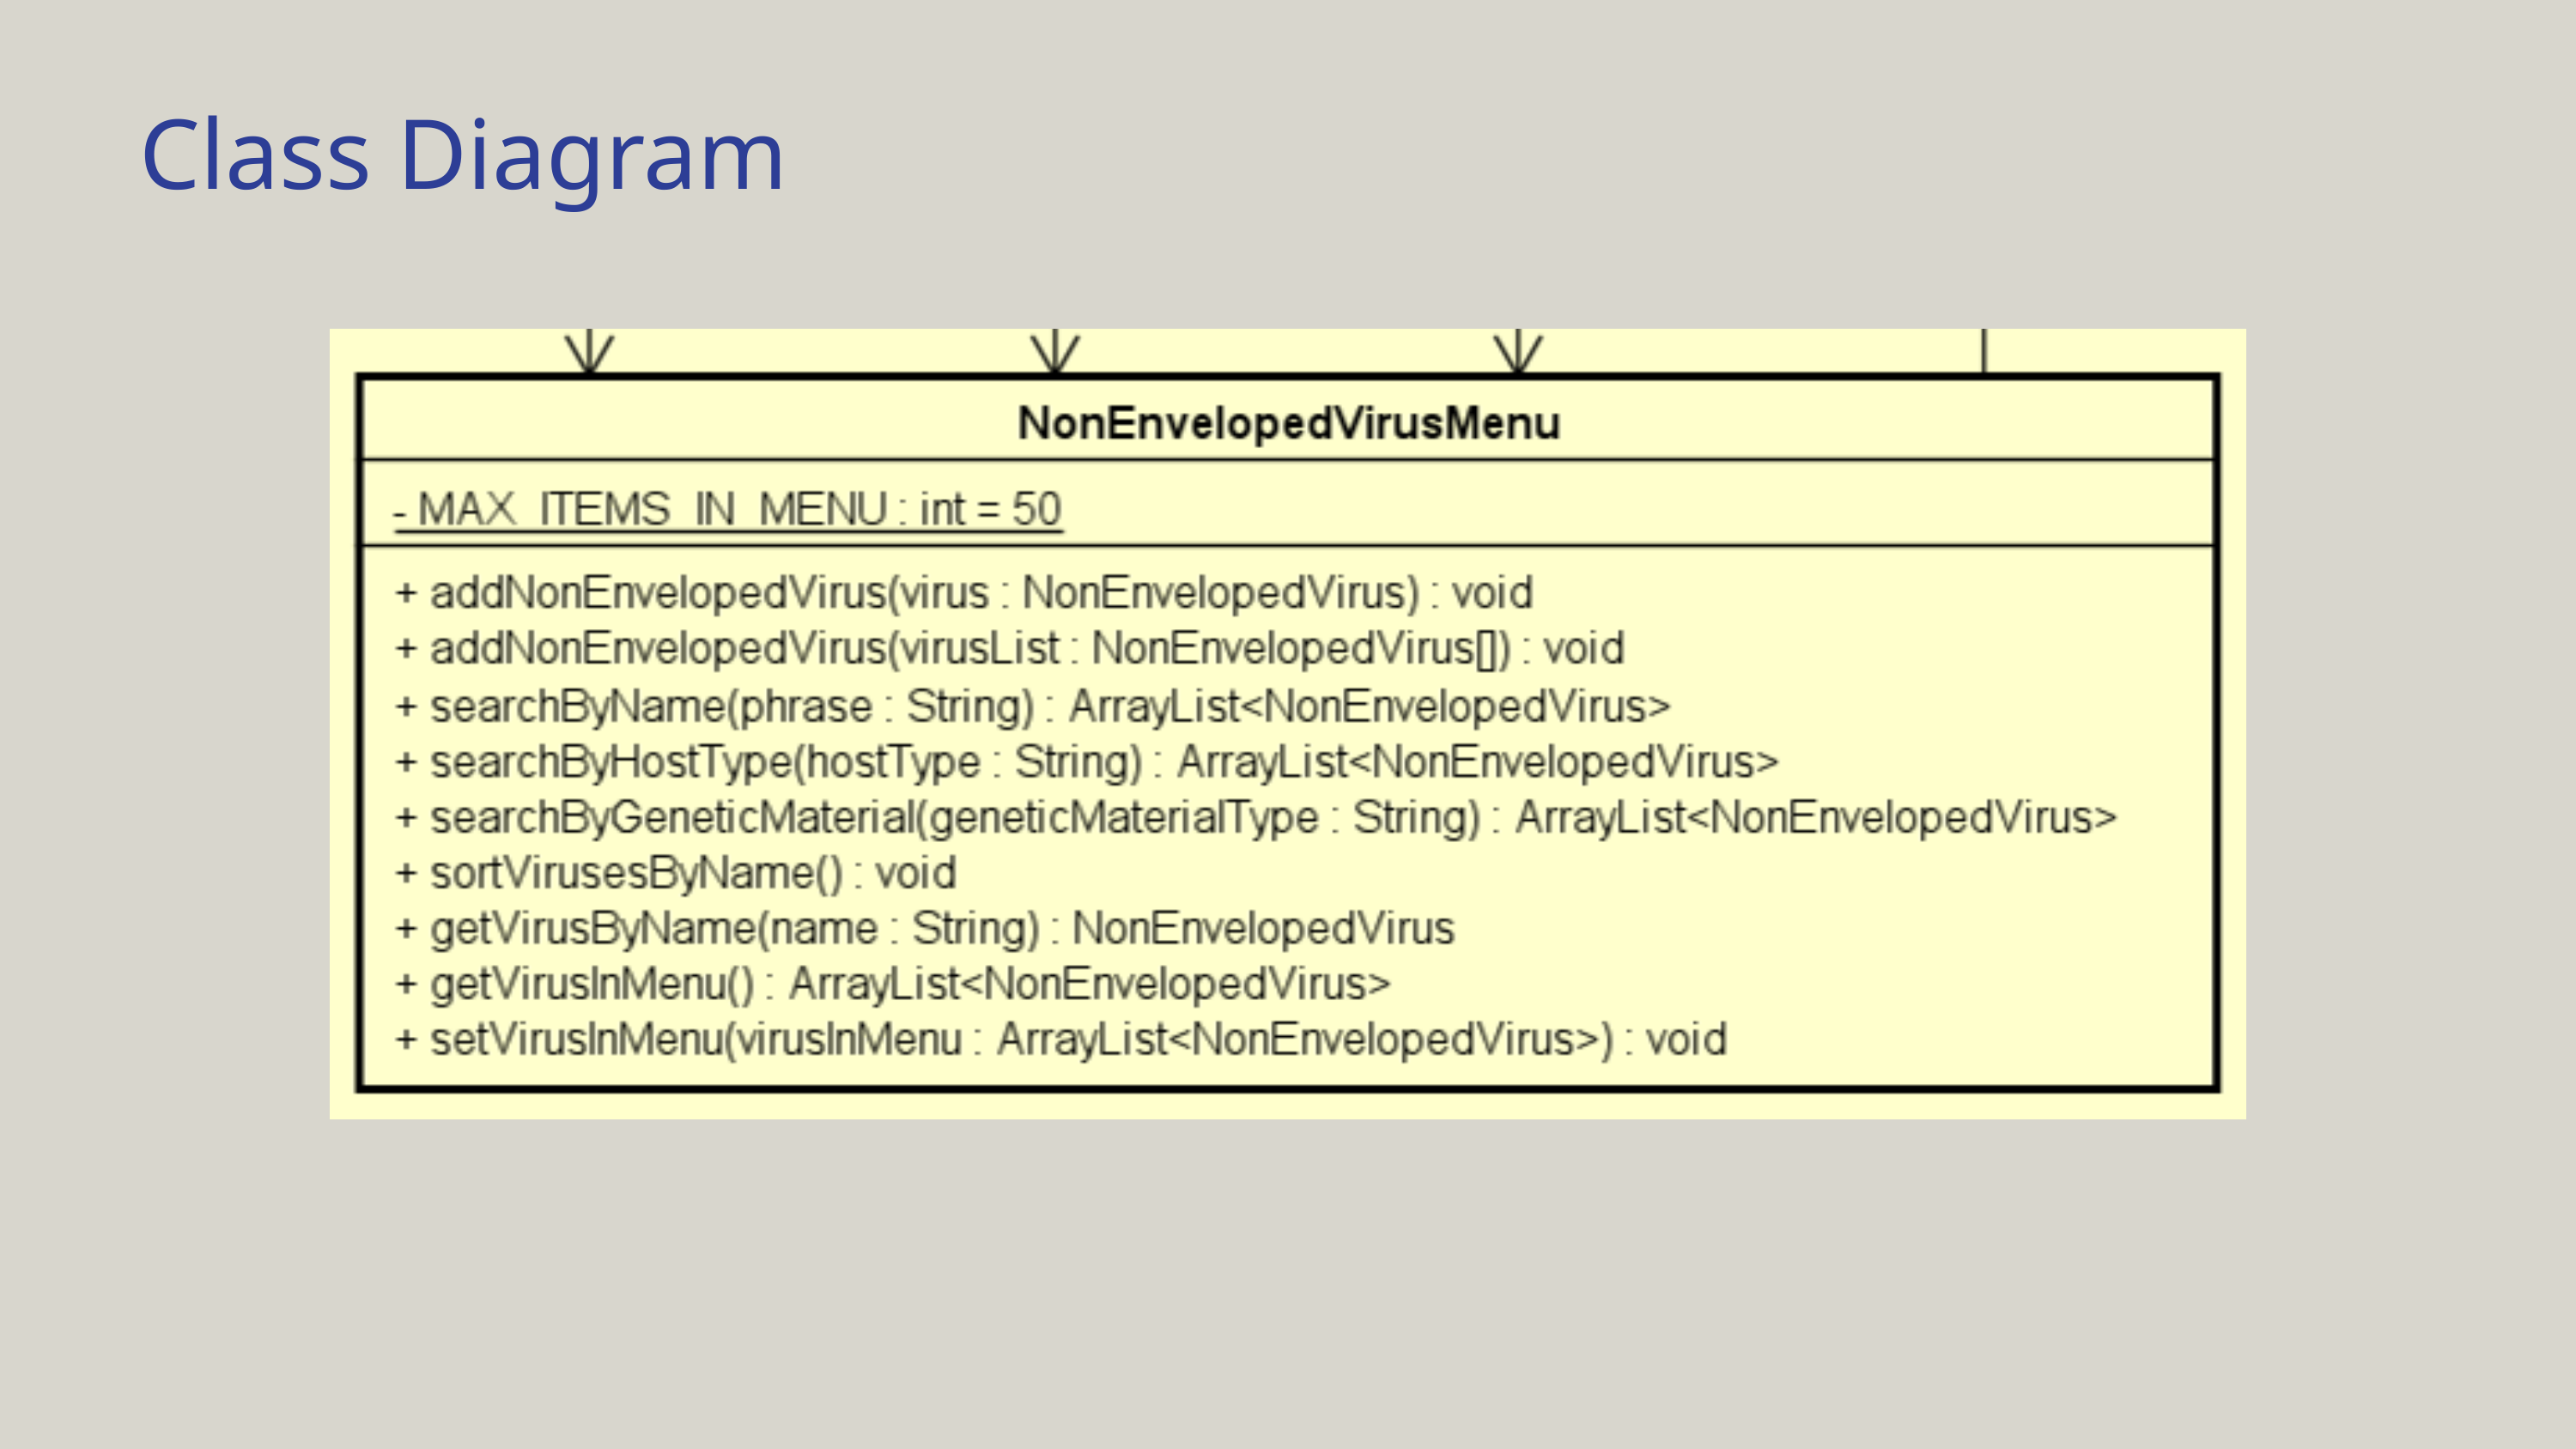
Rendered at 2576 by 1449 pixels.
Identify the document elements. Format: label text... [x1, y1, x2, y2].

text_box Class Diagram [139, 115, 891, 209]
picture [330, 329, 2246, 1120]
